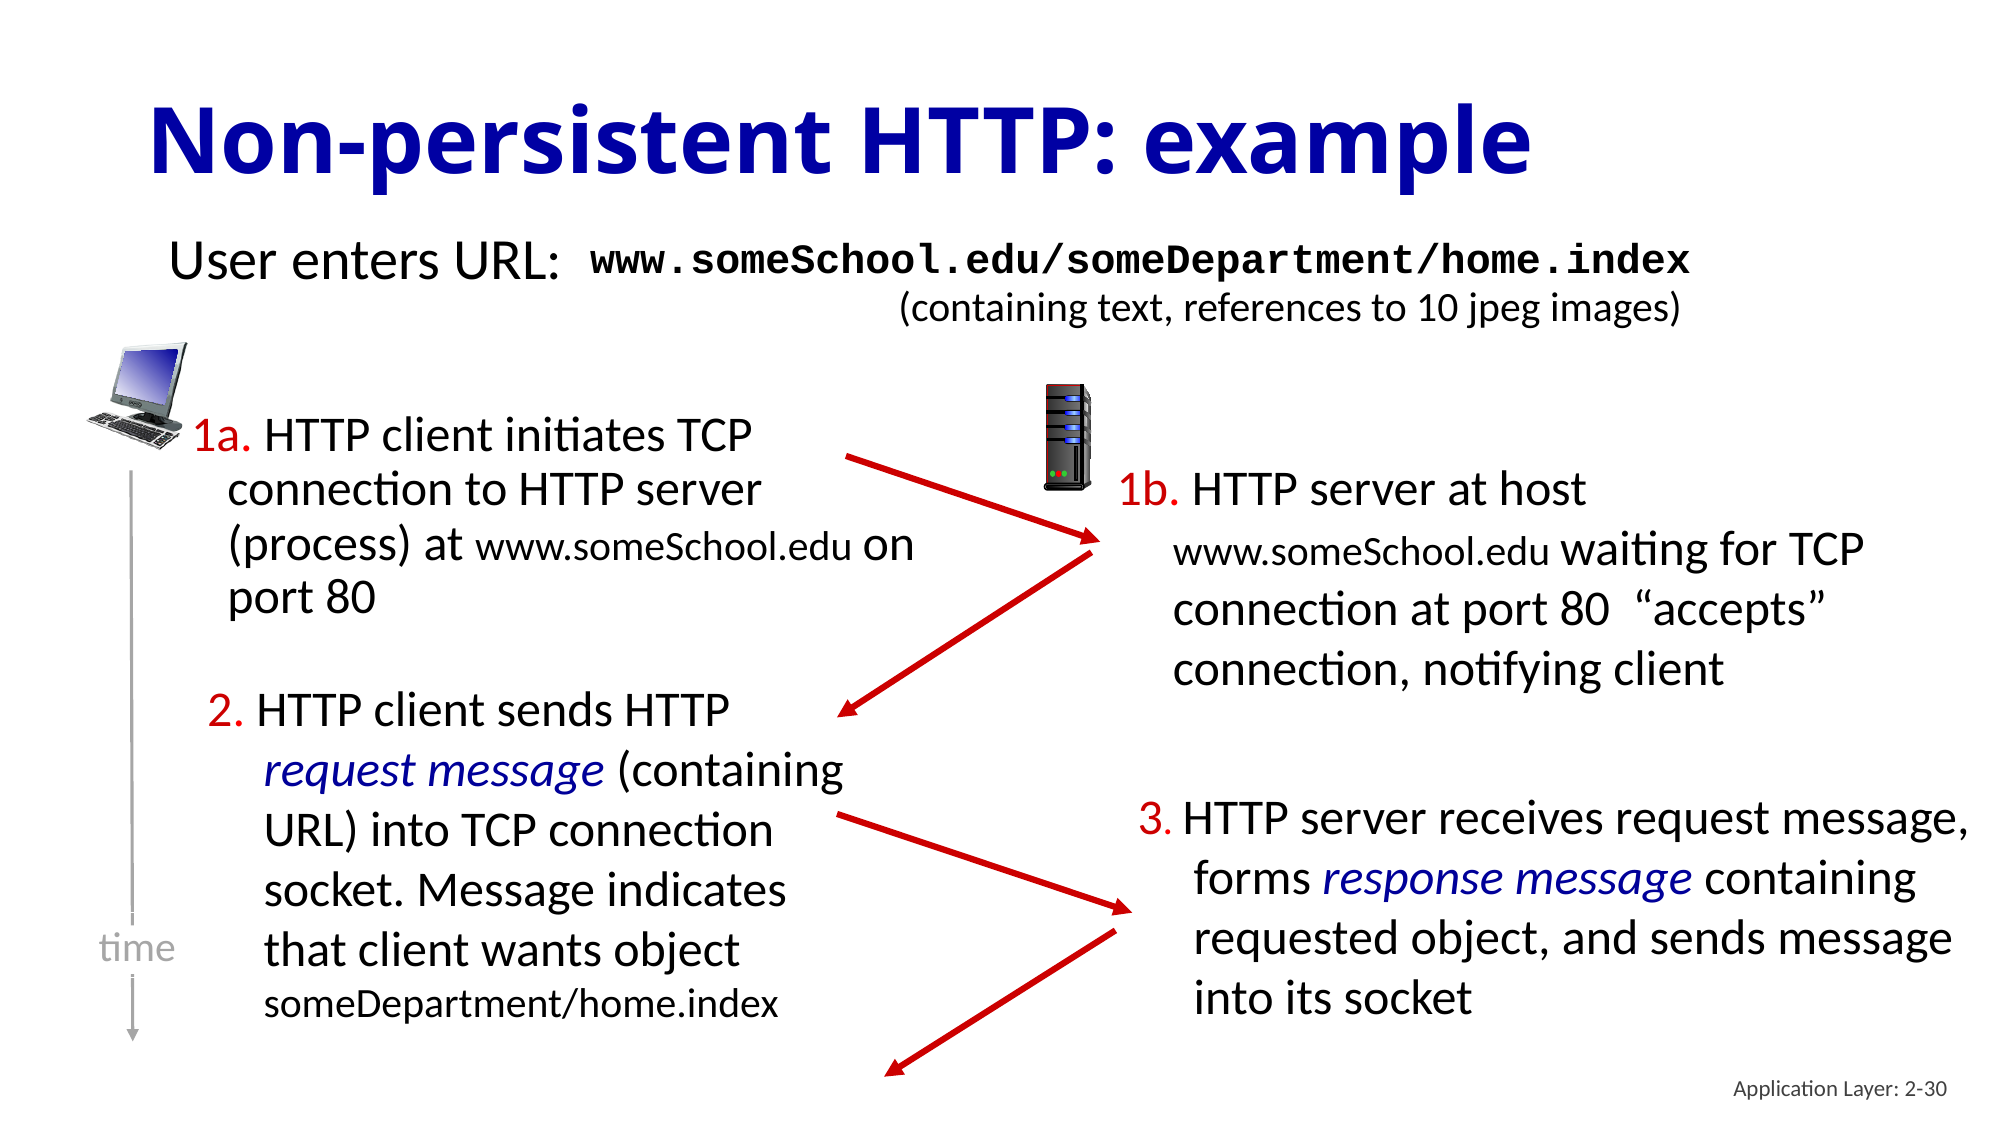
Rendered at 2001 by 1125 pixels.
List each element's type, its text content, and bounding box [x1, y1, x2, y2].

text_box 2. HTTP client sends HTTP request message (containing URL) into TCP connection socket. Message indicates that client wants object someDepartment/home.index [192, 668, 885, 846]
title Non-persistent HTTP: example [131, 70, 1856, 218]
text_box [1044, 384, 1092, 490]
text_box [126, 978, 139, 1042]
text_box (containing text, references to 10 jpeg images) [767, 309, 1814, 338]
text_box [884, 930, 1116, 1077]
slide_number Application Layer: 2-30 [1512, 1056, 1963, 1117]
text_box [845, 455, 1101, 544]
text_box time [83, 912, 191, 978]
text_box www.someSchool.edu/someDepartment/home.index [575, 232, 1879, 309]
text_box 3. HTTP server receives request message, forms response message containing requested object, and sends message into its socket [1122, 777, 2000, 1073]
text_box 1a. HTTP client initiates TCP connection to HTTP server (process) at www.someSchool.edu on port 80 [154, 401, 951, 714]
text_box User enters URL: [132, 221, 1436, 299]
text_box [836, 552, 1092, 718]
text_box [60, 337, 190, 458]
text_box 1b. HTTP server at host www.someSchool.edu waiting for TCP connection at port 80 “accepts” connection, notifying client [1101, 448, 1986, 696]
text_box [836, 813, 1133, 915]
